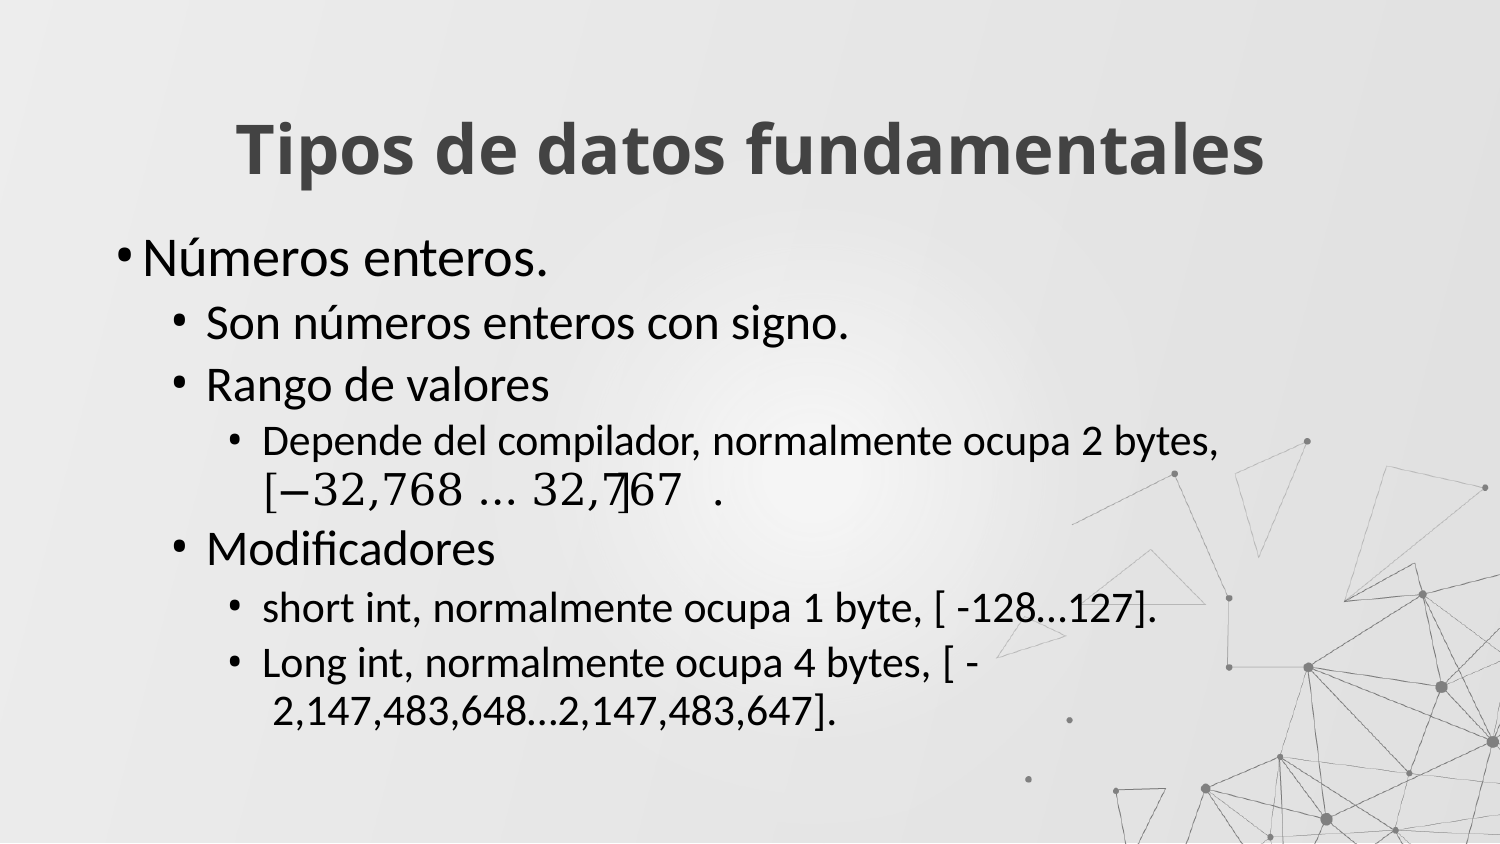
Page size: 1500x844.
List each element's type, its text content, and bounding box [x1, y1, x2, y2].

title Tipos de datos fundamentales [26, 104, 1474, 247]
picture [0, 0, 1500, 844]
text_box Números enteros. Son números enteros con signo. Rango de valores Depende del compilador, normalmente ocupa 2 bytes, −32,768 … 32,767 . Modificadores short int, normalmente ocupa 1 byte, [ -128…127]. Long int, normalmente ocupa 4 bytes, [ - 2,147,483,648…2,147,483,647]. [112, 218, 1228, 735]
